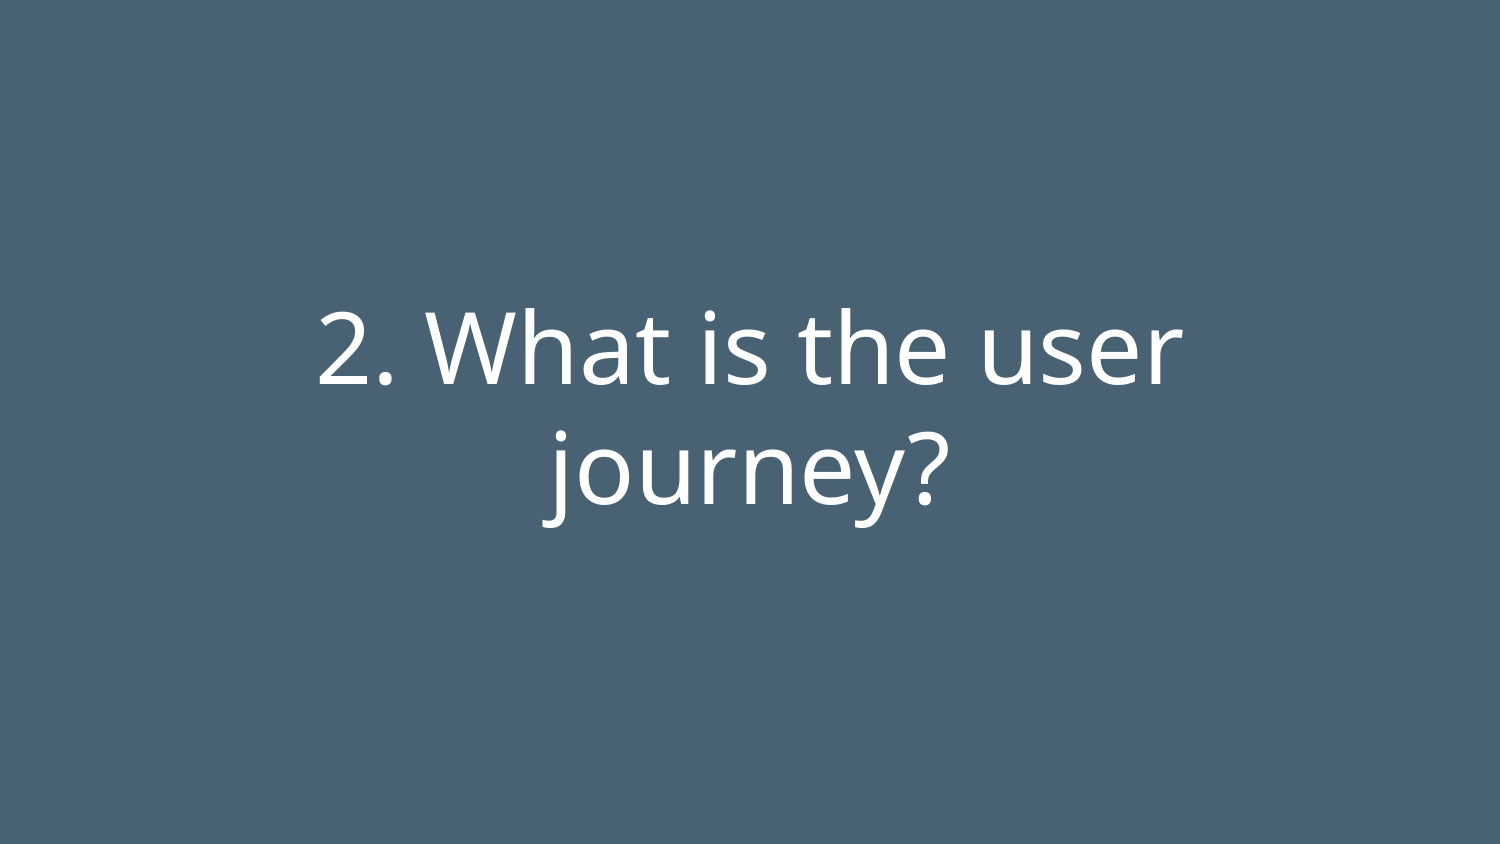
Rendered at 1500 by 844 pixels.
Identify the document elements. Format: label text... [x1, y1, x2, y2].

text_box 2. What is the user journey? [123, 253, 1377, 591]
